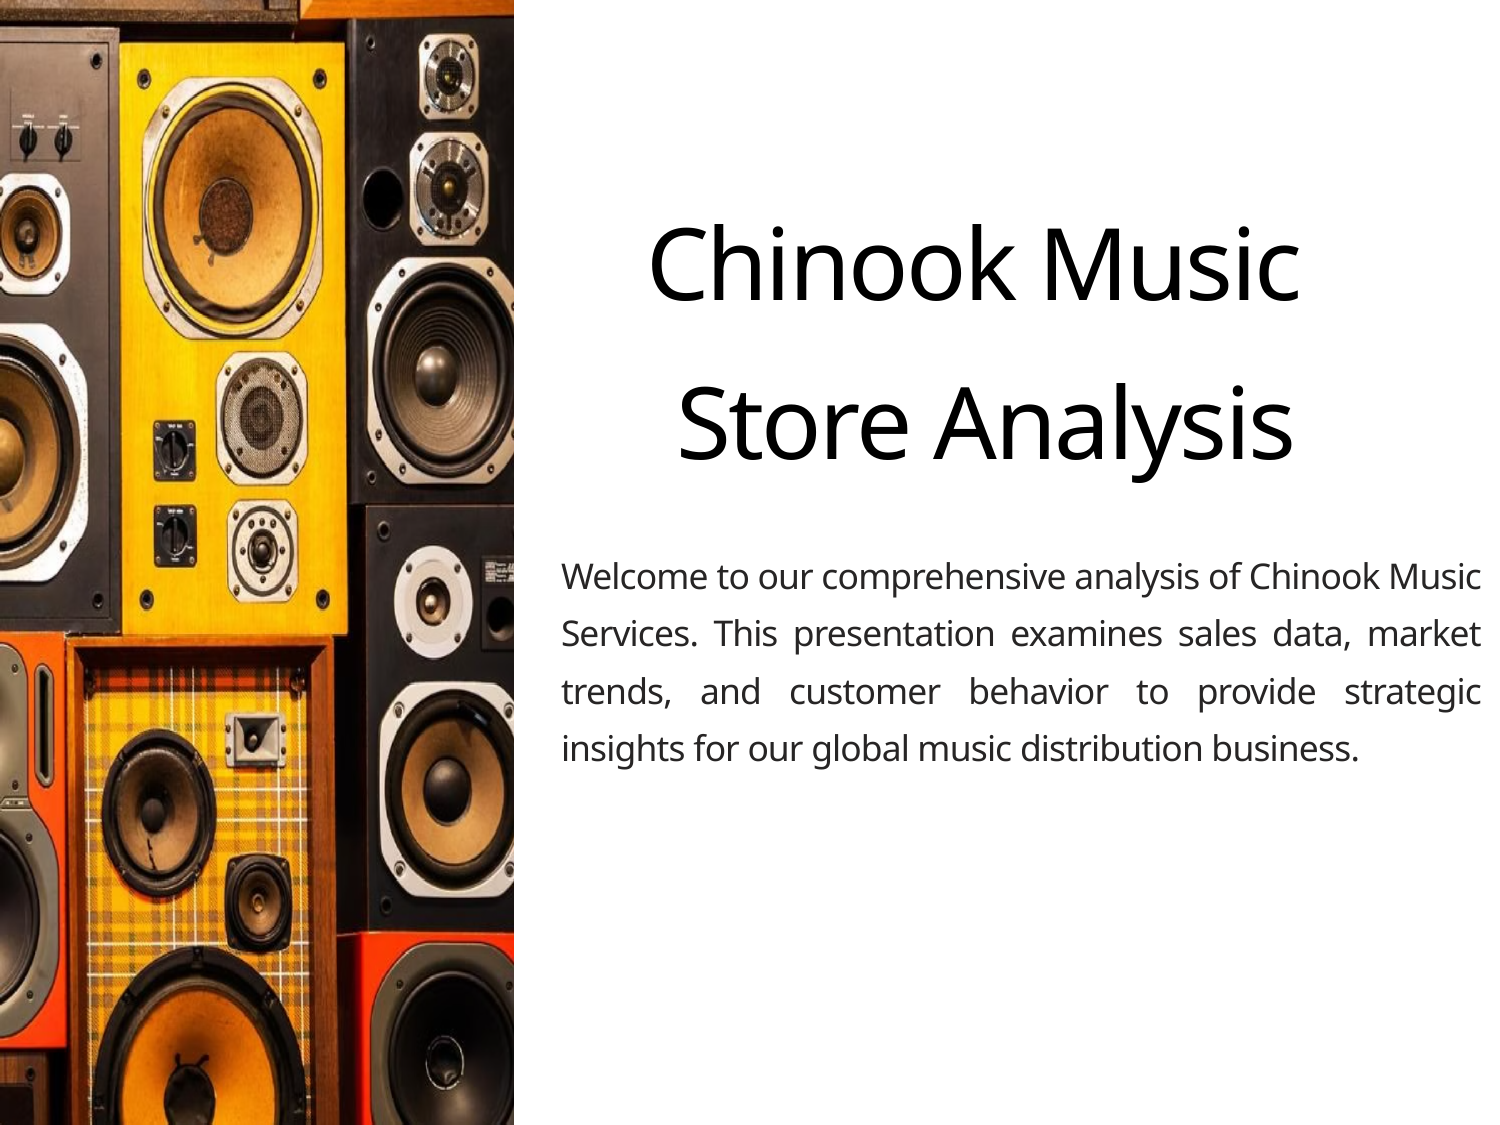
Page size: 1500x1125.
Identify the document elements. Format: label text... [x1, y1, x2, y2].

subtitle Welcome to our comprehensive analysis of Chinook Music Services. This presentation examines sales data, market trends, and customer behavior to provide strategic insights for our global music distribution business. [561, 538, 1482, 827]
picture [0, 0, 514, 1125]
title Chinook Music Store Analysis [519, 160, 1500, 402]
